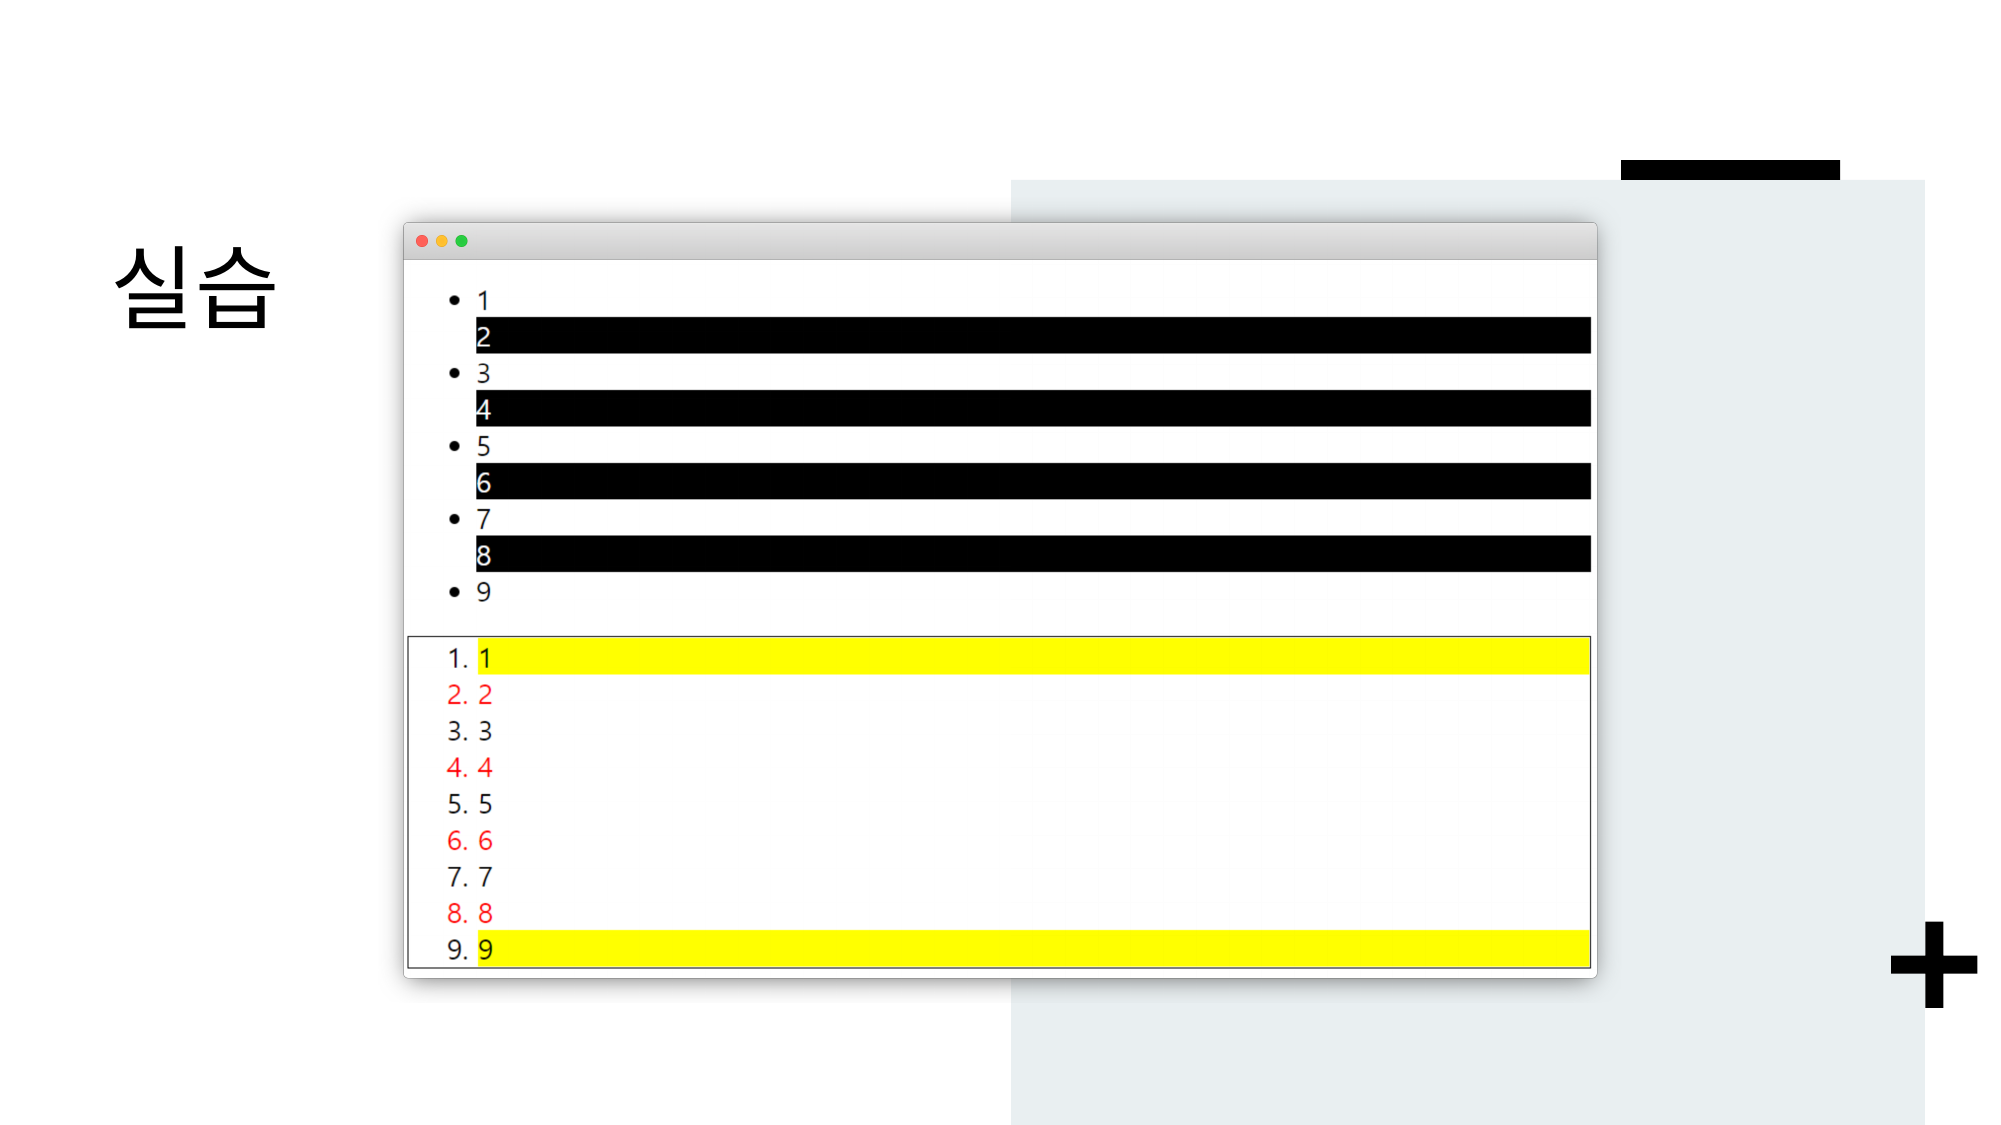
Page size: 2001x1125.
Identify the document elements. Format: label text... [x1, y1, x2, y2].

title 실습 [92, 197, 378, 435]
picture [378, 197, 1622, 1003]
